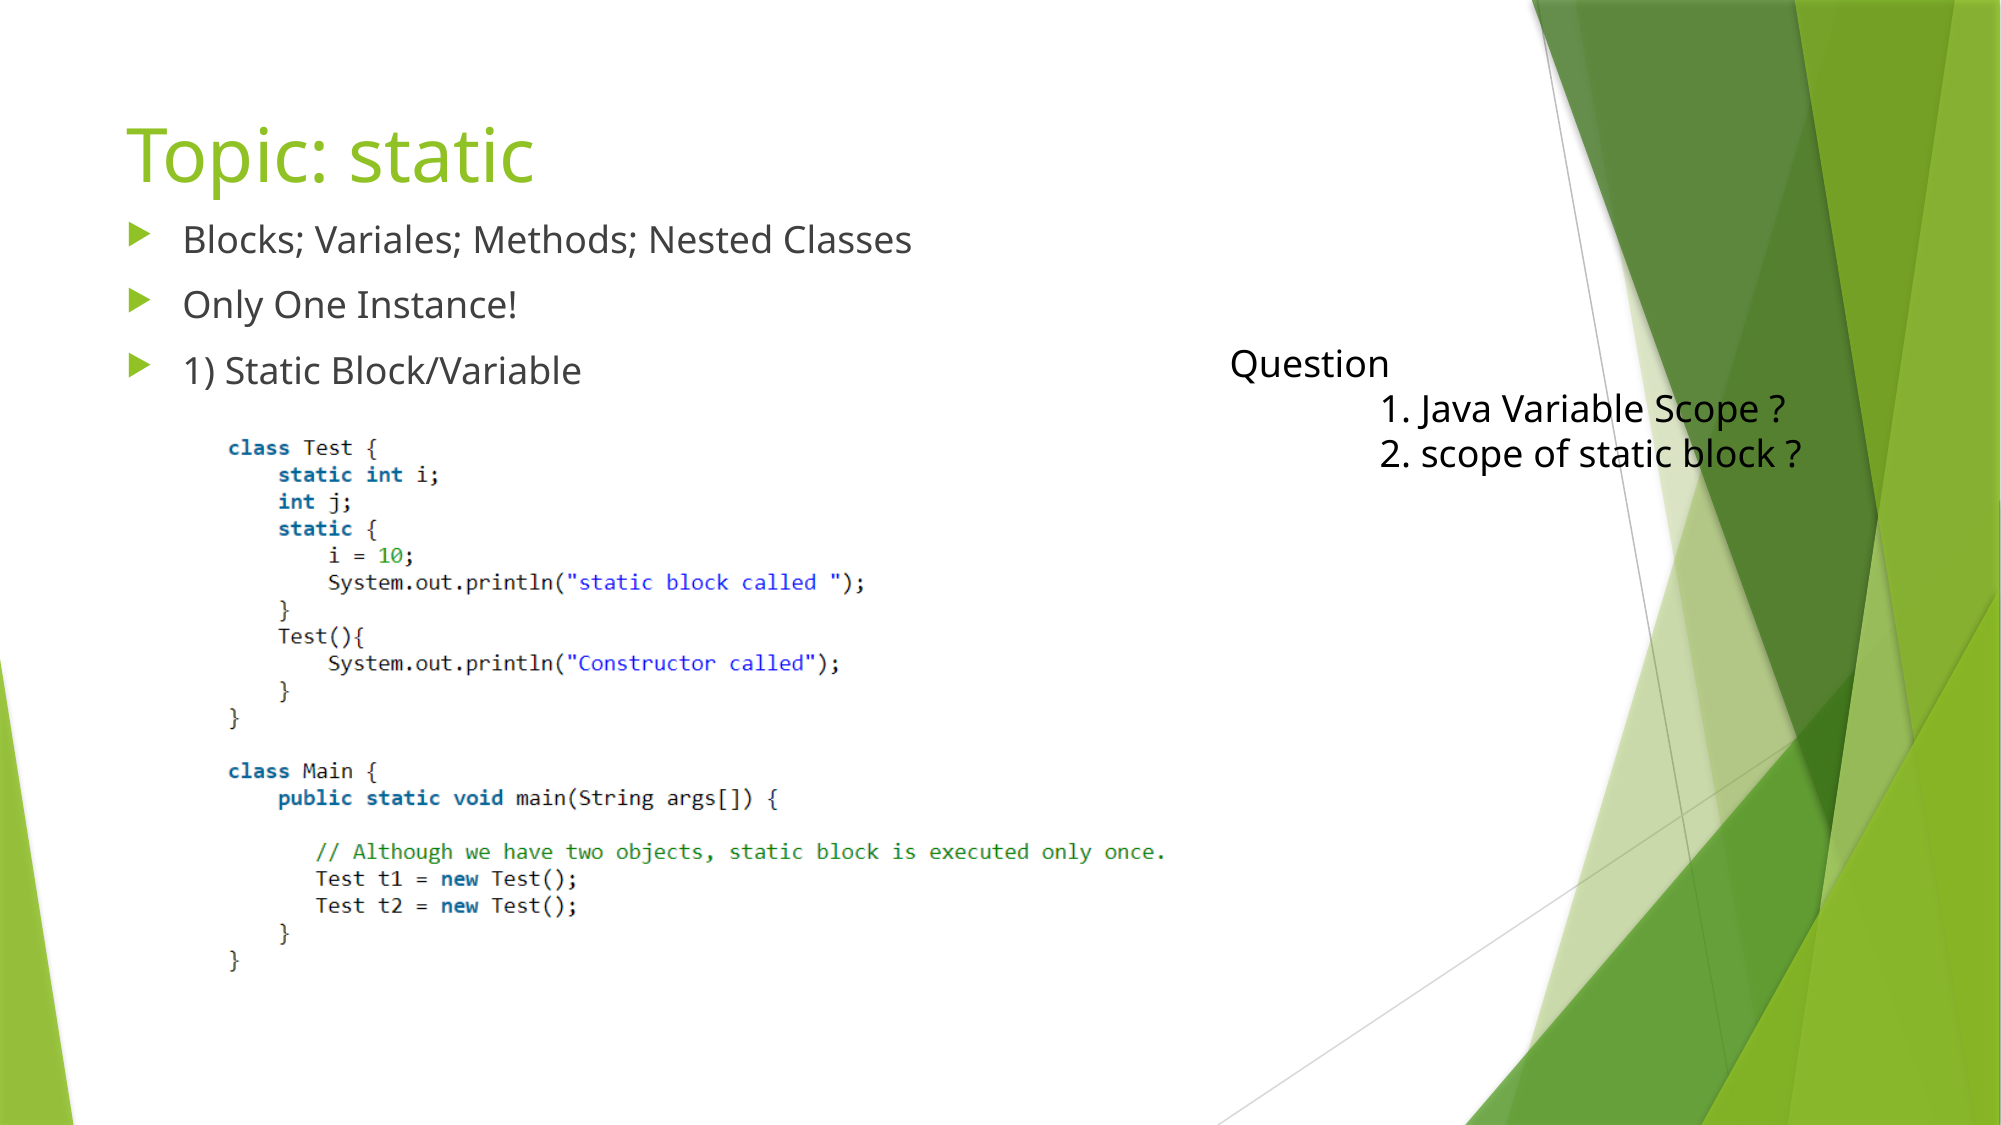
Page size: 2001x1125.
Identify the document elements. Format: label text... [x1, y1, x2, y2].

text_box Question 1. Java Variable Scope ? 2. scope of static block ? [1214, 332, 1817, 483]
picture [219, 433, 1195, 980]
title Topic: static [111, 99, 1522, 207]
list Blocks; Variales; Methods; Nested Classes Only One Instance! 1) Static Block/Variable [111, 208, 1522, 845]
